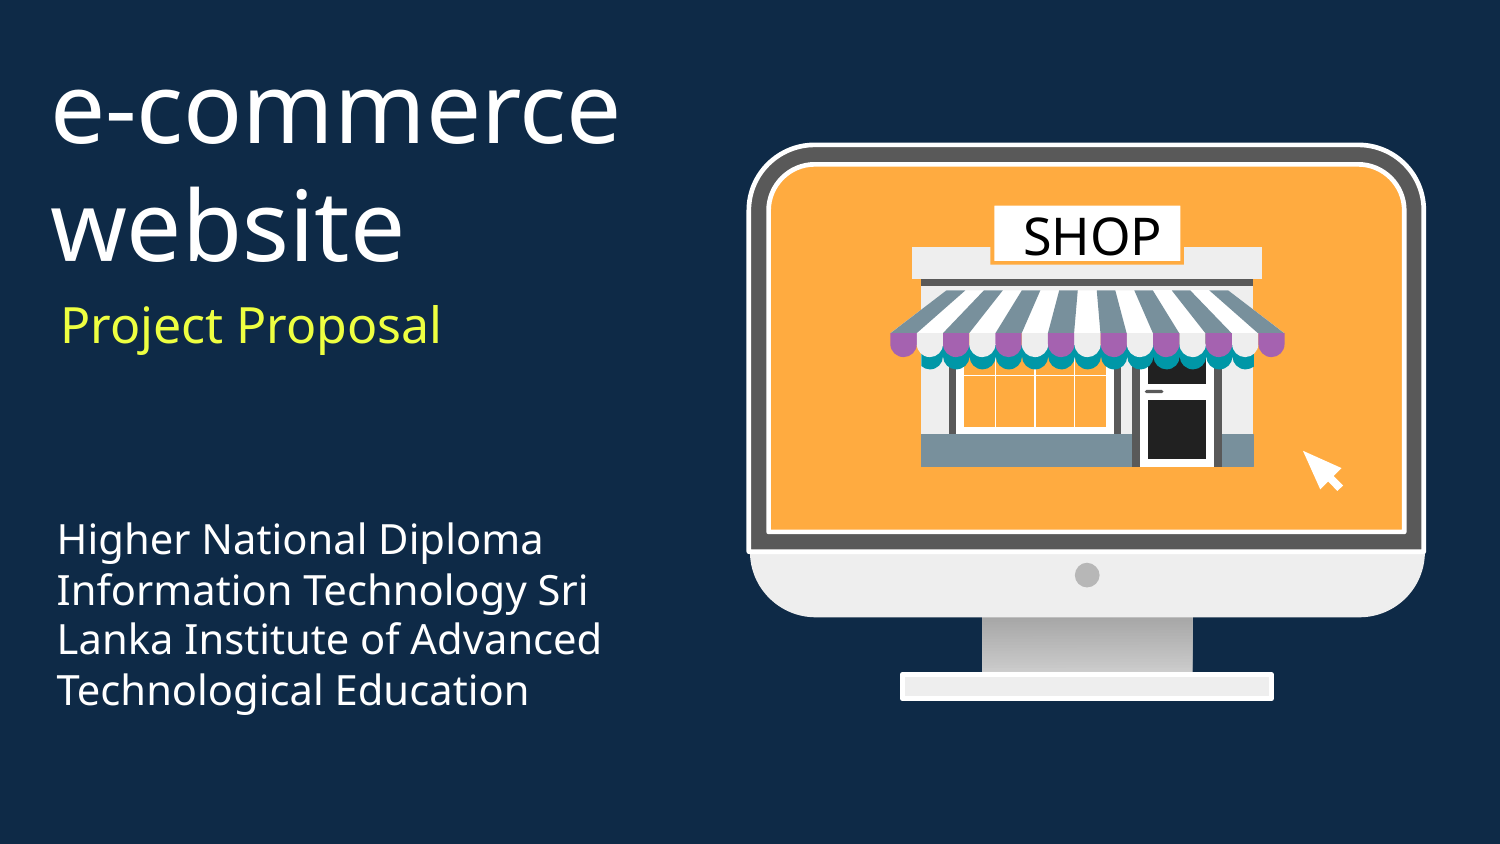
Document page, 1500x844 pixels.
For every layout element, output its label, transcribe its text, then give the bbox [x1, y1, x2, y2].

title SHOP [952, 191, 1234, 278]
text_box [969, 333, 995, 358]
text_box [1122, 361, 1131, 434]
text_box [995, 290, 1041, 333]
text_box [1140, 400, 1214, 467]
text_box [1035, 360, 1074, 375]
subtitle Project Proposal [45, 274, 528, 373]
text_box [996, 376, 1034, 428]
text_box [1047, 290, 1078, 333]
text_box [1047, 333, 1074, 358]
text_box [749, 552, 1425, 618]
text_box [1096, 290, 1127, 333]
text_box [1171, 290, 1232, 333]
text_box [748, 144, 1424, 552]
text_box [1114, 368, 1122, 434]
text_box [890, 333, 917, 358]
text_box [963, 376, 995, 428]
text_box [943, 290, 1003, 333]
text_box [1021, 333, 1048, 358]
text_box [921, 434, 1131, 467]
text_box [1023, 290, 1059, 333]
text_box [1232, 333, 1258, 358]
text_box [948, 367, 956, 434]
text_box [1191, 290, 1256, 333]
text_box [1075, 376, 1107, 428]
title e-commerce website [35, 39, 718, 288]
text_box [995, 333, 1022, 358]
text_box [1140, 384, 1214, 400]
text_box [1206, 360, 1214, 384]
text_box [971, 290, 1021, 333]
text_box [1075, 362, 1107, 375]
text_box [921, 362, 948, 434]
text_box [1035, 376, 1074, 428]
text_box [956, 368, 1114, 434]
text_box [1100, 333, 1127, 358]
text_box [1074, 333, 1101, 358]
text_box [1140, 369, 1147, 384]
text_box [902, 674, 1272, 699]
text_box [921, 286, 1254, 309]
text_box [1205, 333, 1232, 358]
text_box [1258, 333, 1285, 358]
text_box Higher National Diploma Information Technology Sri Lanka Institute of Advanced Technological Education [41, 512, 689, 714]
text_box [1147, 359, 1206, 384]
text_box [1222, 434, 1254, 467]
text_box [996, 362, 1034, 375]
text_box [1116, 290, 1152, 333]
text_box [916, 333, 943, 358]
text_box [1075, 290, 1100, 333]
text_box [1134, 290, 1180, 333]
text_box [1209, 290, 1285, 333]
text_box [982, 618, 1193, 674]
text_box [1154, 290, 1204, 333]
text_box [769, 165, 1404, 531]
text_box [1074, 562, 1100, 588]
text_box [1214, 369, 1222, 467]
text_box [1147, 400, 1206, 460]
text_box [943, 333, 969, 358]
text_box [1153, 333, 1179, 358]
text_box [921, 280, 1254, 286]
text_box [912, 246, 1263, 280]
text_box [919, 290, 983, 333]
text_box [921, 348, 1254, 370]
text_box [1222, 359, 1254, 434]
text_box [1179, 333, 1206, 358]
text_box [1302, 450, 1344, 491]
text_box [1126, 333, 1153, 358]
text_box [1144, 389, 1164, 394]
text_box [1131, 367, 1140, 467]
text_box [890, 290, 966, 333]
text_box [963, 359, 995, 375]
